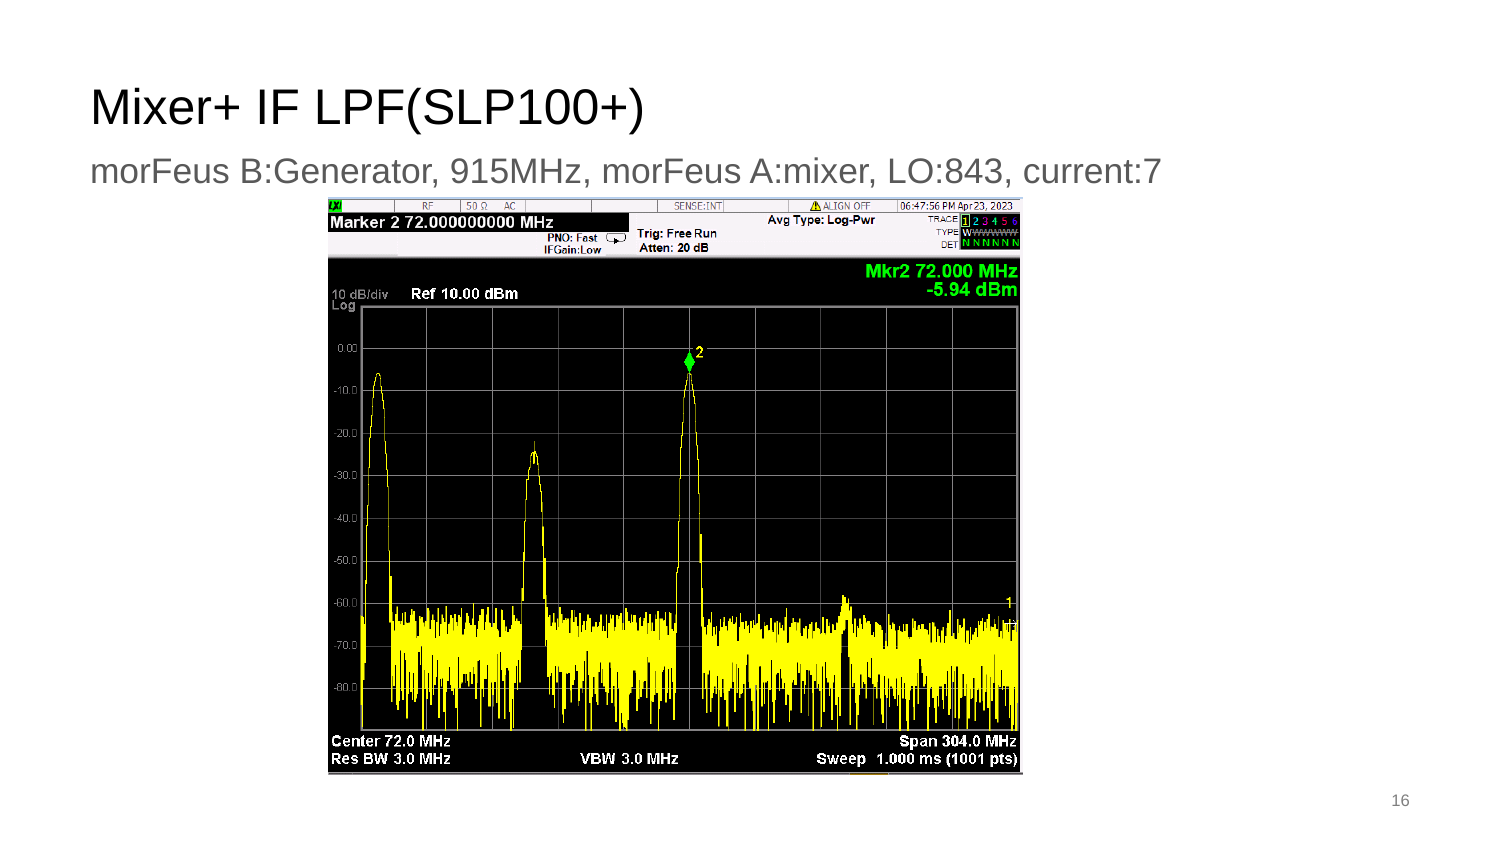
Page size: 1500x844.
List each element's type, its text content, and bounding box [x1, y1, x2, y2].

title Mixer+ IF LPF(SLP100+) [75, 33, 1425, 152]
list morFeus B:Generator, 915MHz, morFeus A:mixer, LO:843, current:7 [75, 152, 1484, 198]
picture [328, 197, 1023, 776]
slide_number ‹#› [1200, 782, 1425, 827]
